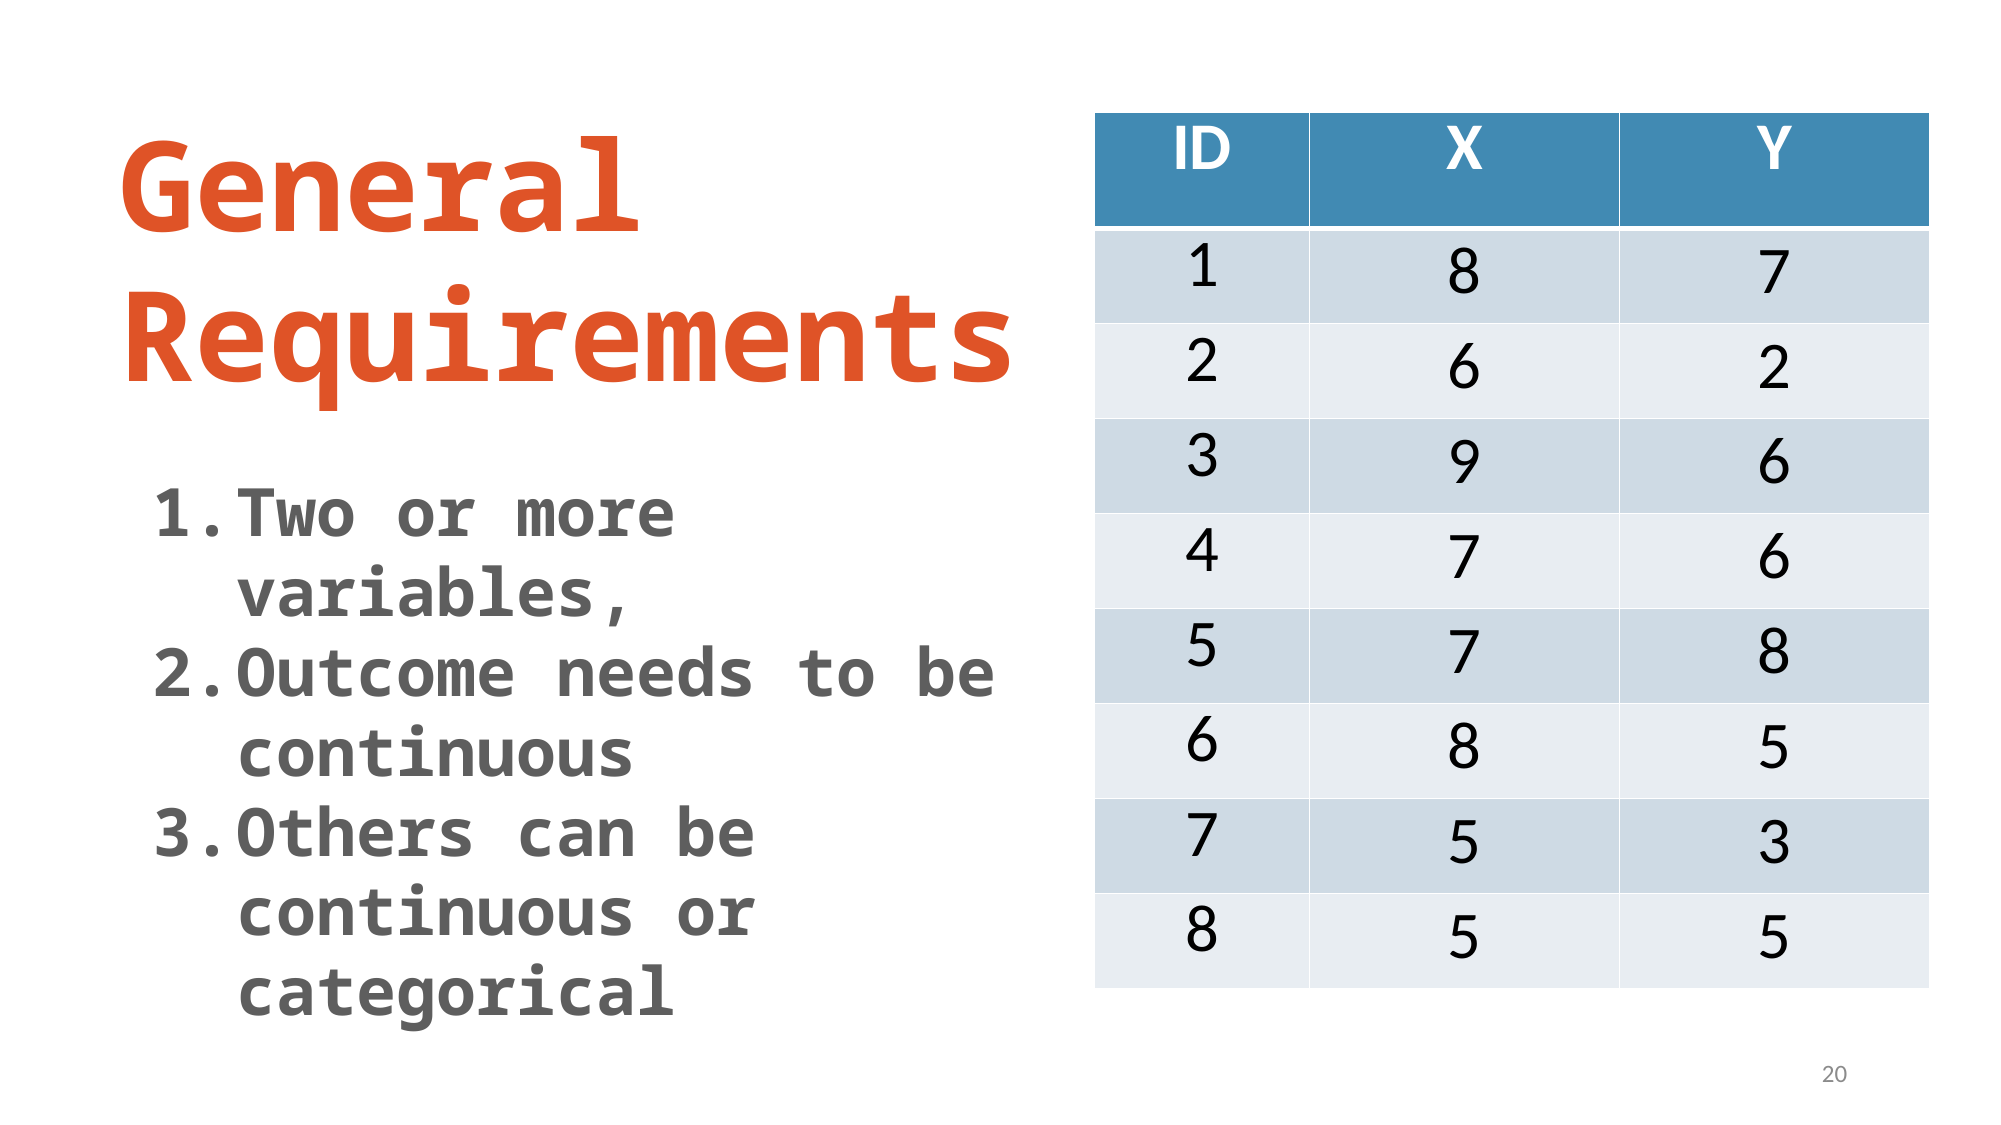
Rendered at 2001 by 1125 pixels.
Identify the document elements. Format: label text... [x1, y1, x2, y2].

table_cell 8 [1310, 704, 1619, 798]
text_box Two or more variables, Outcome needs to be continuous Others can be continuous or categorical [137, 462, 1039, 1037]
text_box General Requirements [104, 98, 1034, 414]
table_cell 7 [1095, 799, 1309, 893]
table_cell 8 [1310, 231, 1619, 323]
table_cell 5 [1620, 704, 1929, 798]
table_cell 5 [1620, 894, 1929, 988]
table_cell 7 [1310, 609, 1619, 703]
table_cell 6 [1620, 514, 1929, 608]
table_cell 6 [1620, 419, 1929, 513]
table_cell 5 [1310, 799, 1619, 893]
table_header Y [1620, 113, 1929, 226]
table_cell 6 [1310, 324, 1619, 418]
table_cell 3 [1095, 419, 1309, 513]
table_cell 9 [1310, 419, 1619, 513]
table_cell 5 [1095, 609, 1309, 703]
table_cell 8 [1620, 609, 1929, 703]
table_cell 4 [1095, 514, 1309, 608]
table_cell 2 [1095, 324, 1309, 418]
table_header ID [1095, 113, 1309, 226]
table_cell 7 [1620, 231, 1929, 323]
table_header X [1310, 113, 1619, 226]
table_cell 5 [1310, 894, 1619, 988]
table_cell 2 [1620, 324, 1929, 418]
slide_number 20 [1412, 1042, 1863, 1103]
table_cell 8 [1095, 894, 1309, 988]
table_cell 7 [1310, 514, 1619, 608]
table_cell 1 [1095, 231, 1309, 323]
table_cell 3 [1620, 799, 1929, 893]
table_cell 6 [1095, 704, 1309, 798]
